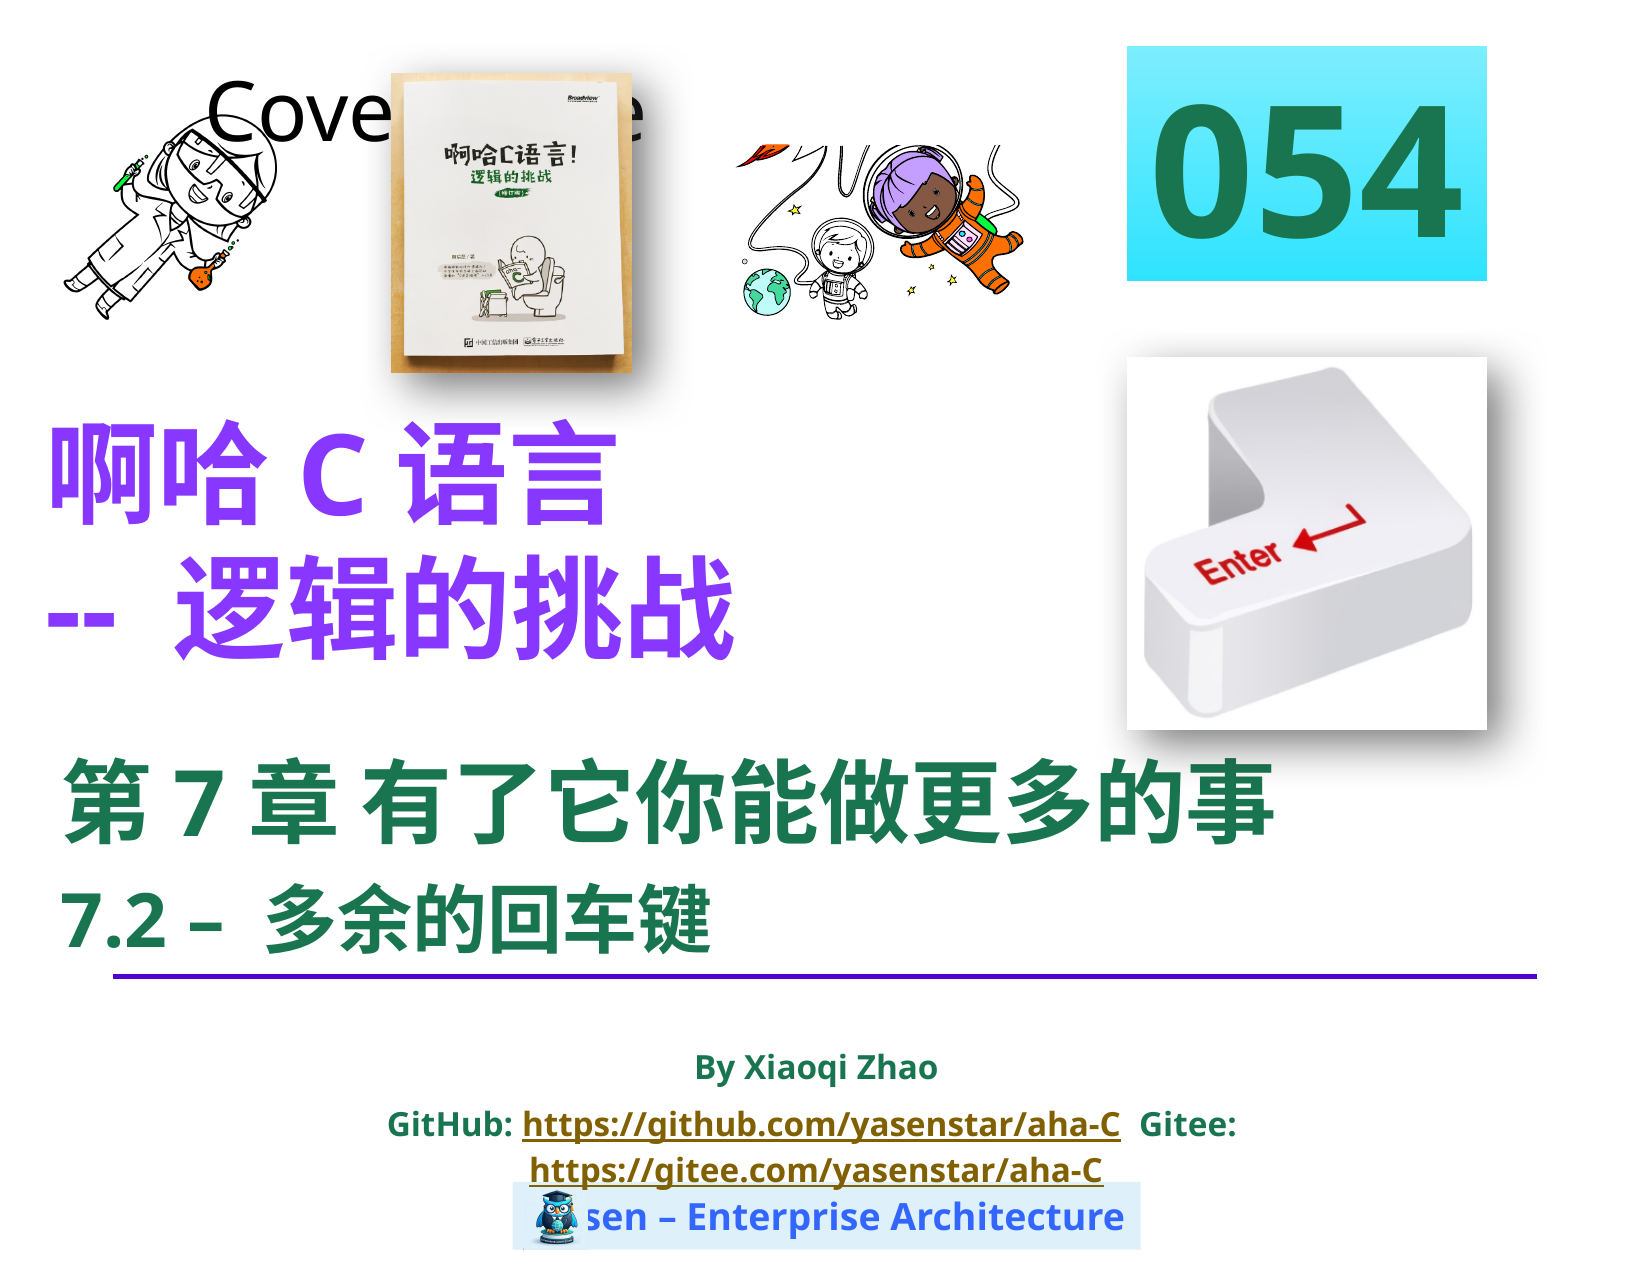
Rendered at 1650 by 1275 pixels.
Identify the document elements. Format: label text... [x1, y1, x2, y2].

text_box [735, 144, 1024, 320]
text_box 啊哈C语言 -- 逻辑的挑战 [45, 402, 1110, 680]
text_box 054 [1127, 46, 1487, 281]
text_box 第7章 有了它你能做更多的事 7.2 – 多余的回车键 [45, 737, 1428, 973]
title Cover page [649, 62, 825, 310]
title Cover page [27, 62, 405, 310]
picture [1127, 357, 1487, 730]
picture [523, 1185, 588, 1250]
picture [28, 73, 321, 366]
text_box By Xiaoqi Zhao GitHub: https://github.com/yasenstar/aha-C Gitee: https://gitee.com/yasenstar/aha-C [113, 1038, 1520, 1159]
picture [391, 73, 632, 373]
